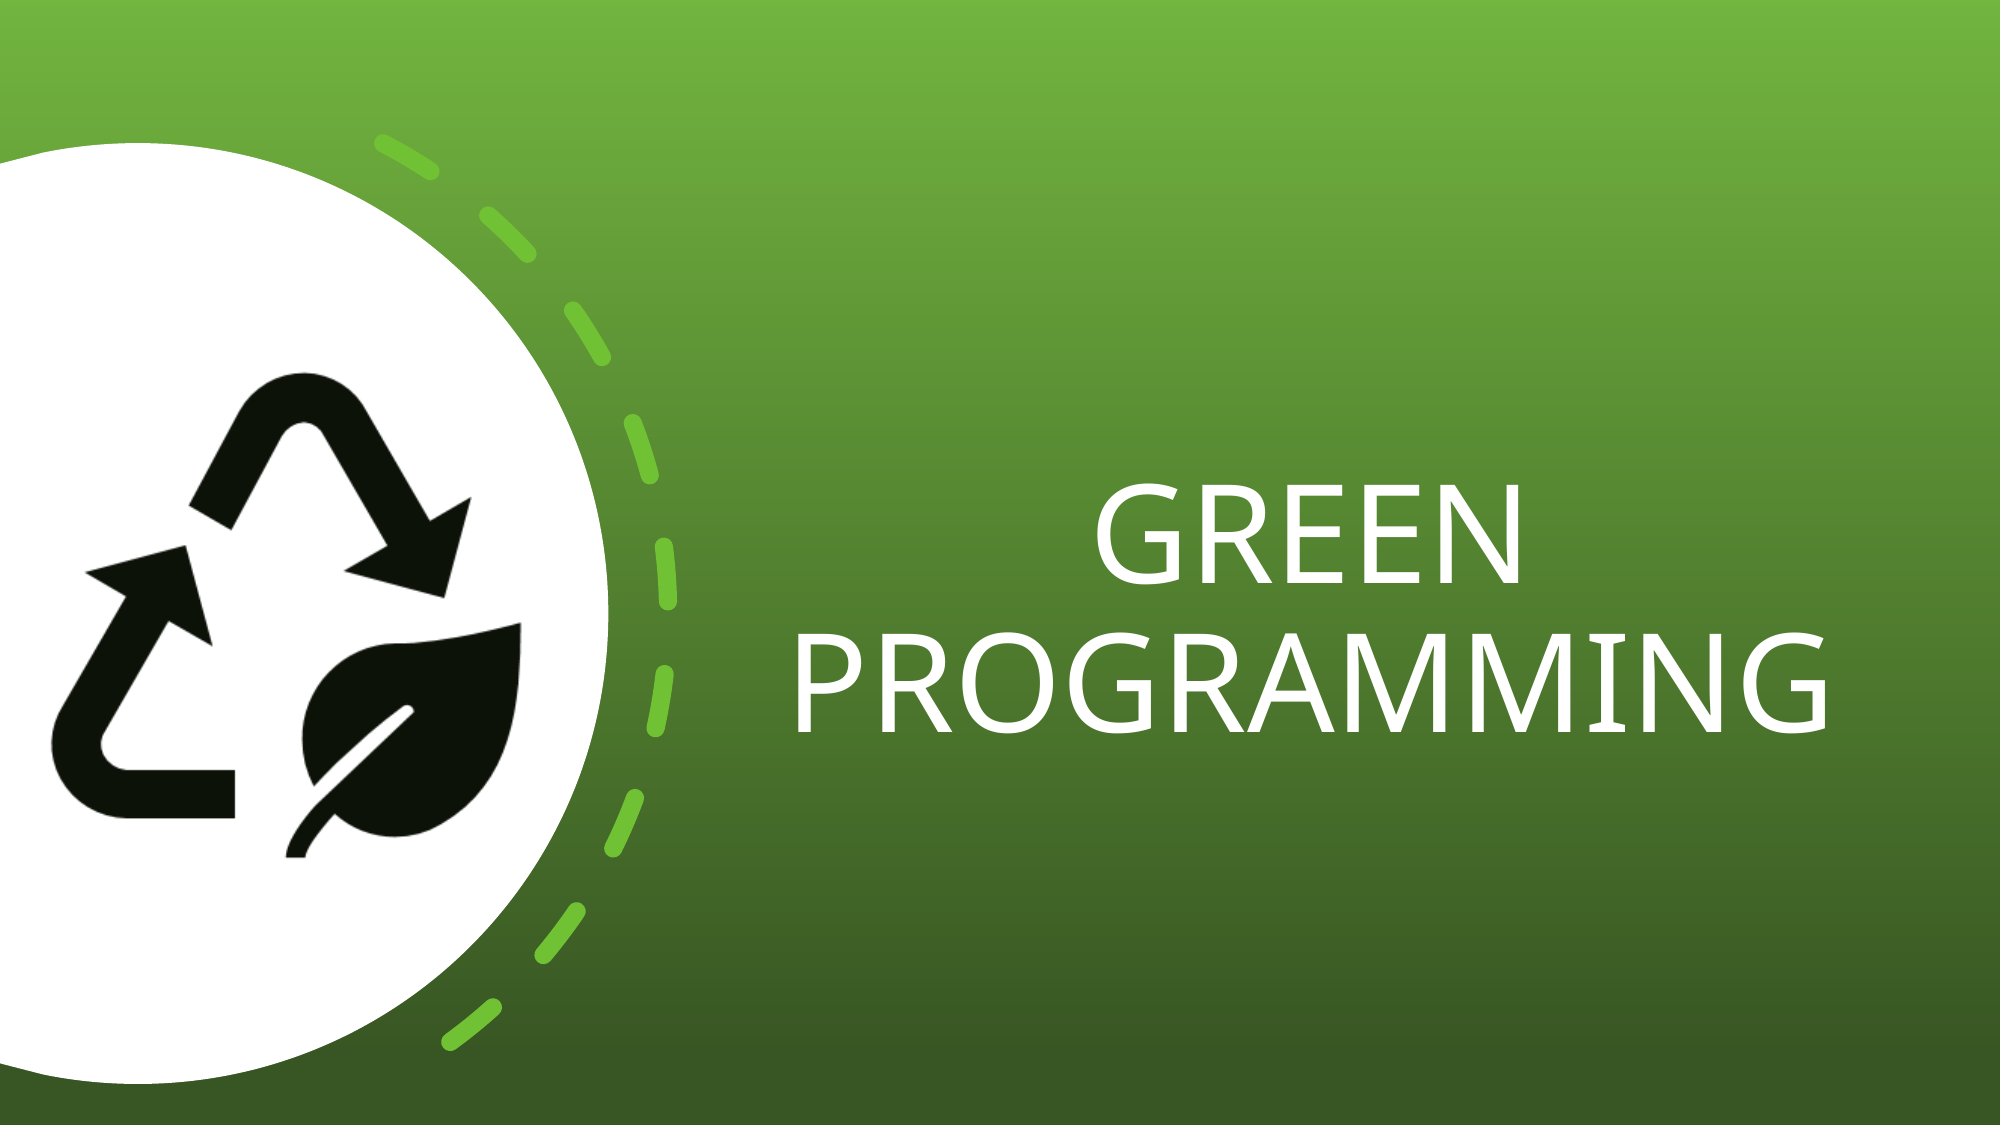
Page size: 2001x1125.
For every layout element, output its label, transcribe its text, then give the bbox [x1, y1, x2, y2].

picture [0, 324, 579, 903]
title Green Programming [728, 412, 1894, 815]
